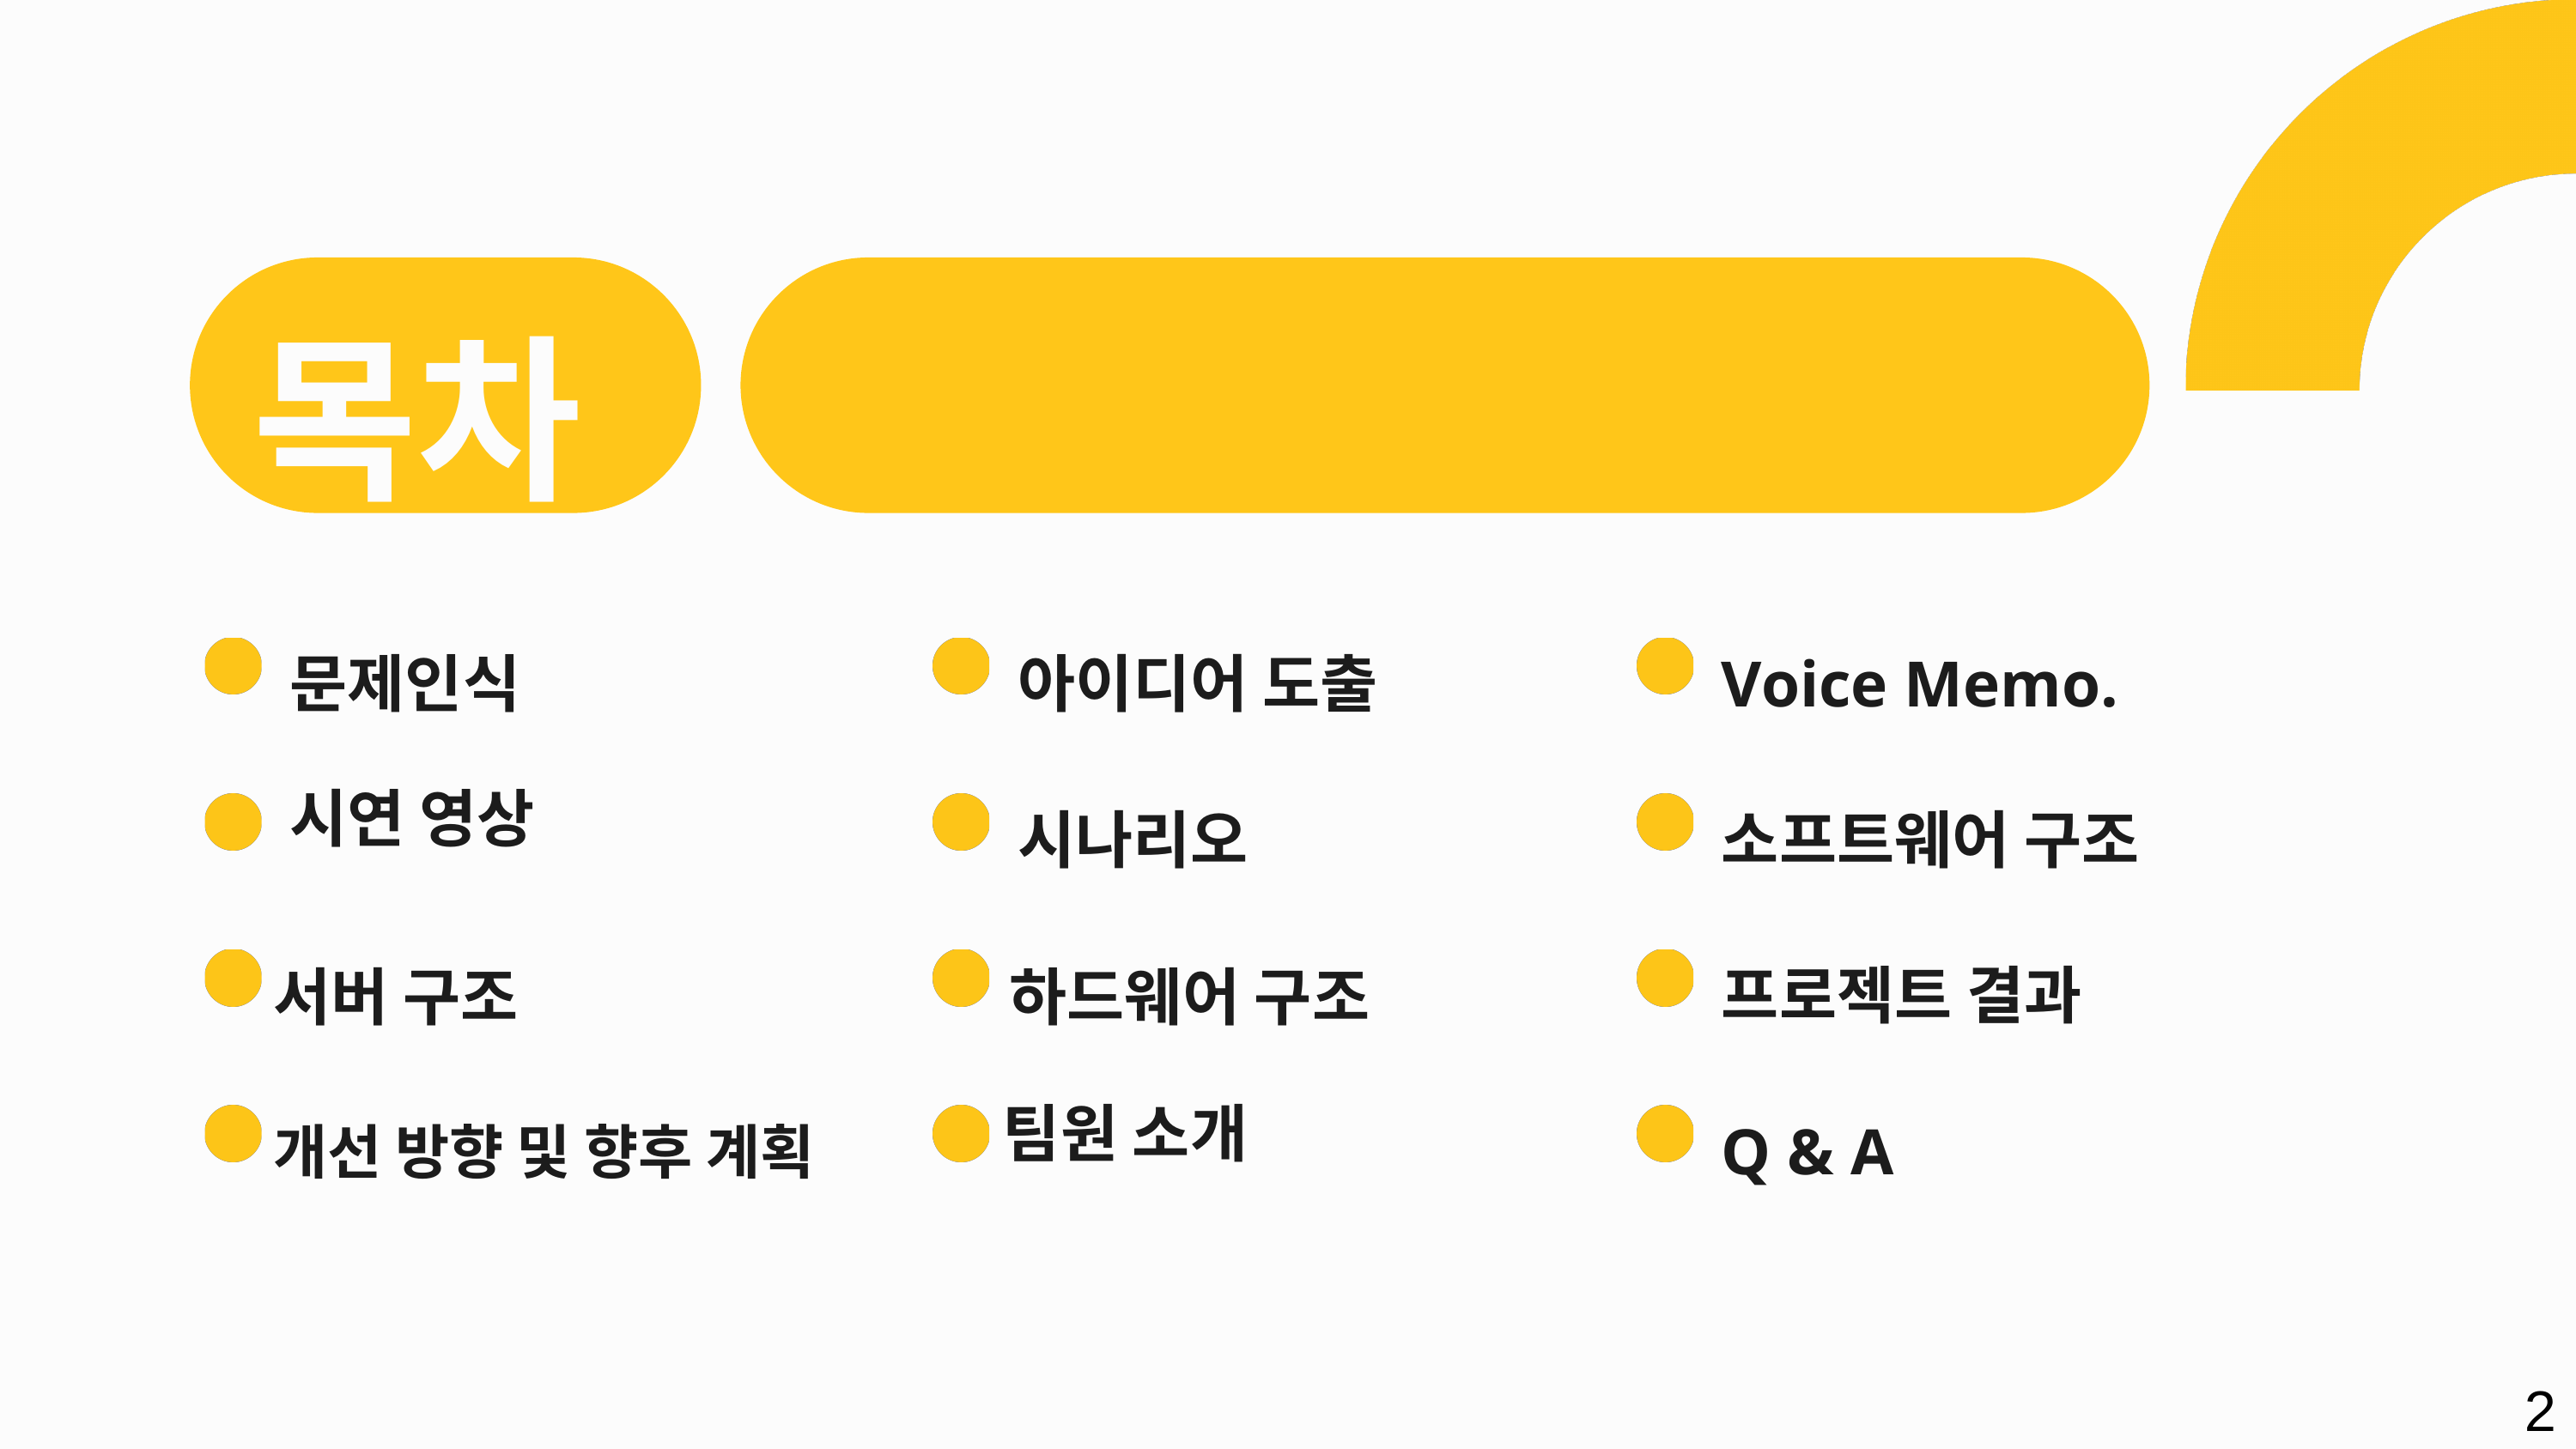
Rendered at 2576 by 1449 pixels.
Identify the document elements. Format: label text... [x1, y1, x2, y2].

text_box [1637, 949, 1694, 1007]
text_box 프로젝트 결과 [1721, 874, 2287, 1032]
text_box [204, 638, 262, 695]
text_box [933, 638, 990, 695]
text_box 2 [2511, 1367, 2576, 1449]
text_box Q & A [1721, 1032, 2287, 1187]
text_box [204, 1105, 262, 1162]
text_box [1637, 638, 1694, 695]
text_box 팀원 소개 [1002, 1098, 1569, 1169]
text_box [2185, 0, 2576, 391]
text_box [189, 257, 702, 513]
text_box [740, 257, 2150, 513]
text_box 시나리오 [1017, 718, 1583, 876]
text_box 서버 구조 [273, 876, 839, 1034]
text_box 소프트웨어 구조 [1721, 718, 2351, 876]
text_box [933, 949, 990, 1007]
text_box 아이디어 도출 [1017, 563, 1583, 718]
text_box [204, 793, 262, 851]
text_box [1637, 1105, 1694, 1162]
text_box [933, 1105, 990, 1162]
text_box 문제인식 [289, 563, 856, 720]
text_box [1637, 793, 1694, 851]
text_box 개선 방향 및 향후 계획 [273, 1038, 921, 1185]
text_box Voice Memo. [1721, 563, 2287, 718]
text_box [204, 949, 262, 1007]
text_box 하드웨어 구조 [1009, 876, 1576, 1034]
text_box 시연 영상 [289, 783, 856, 854]
text_box [933, 793, 990, 851]
